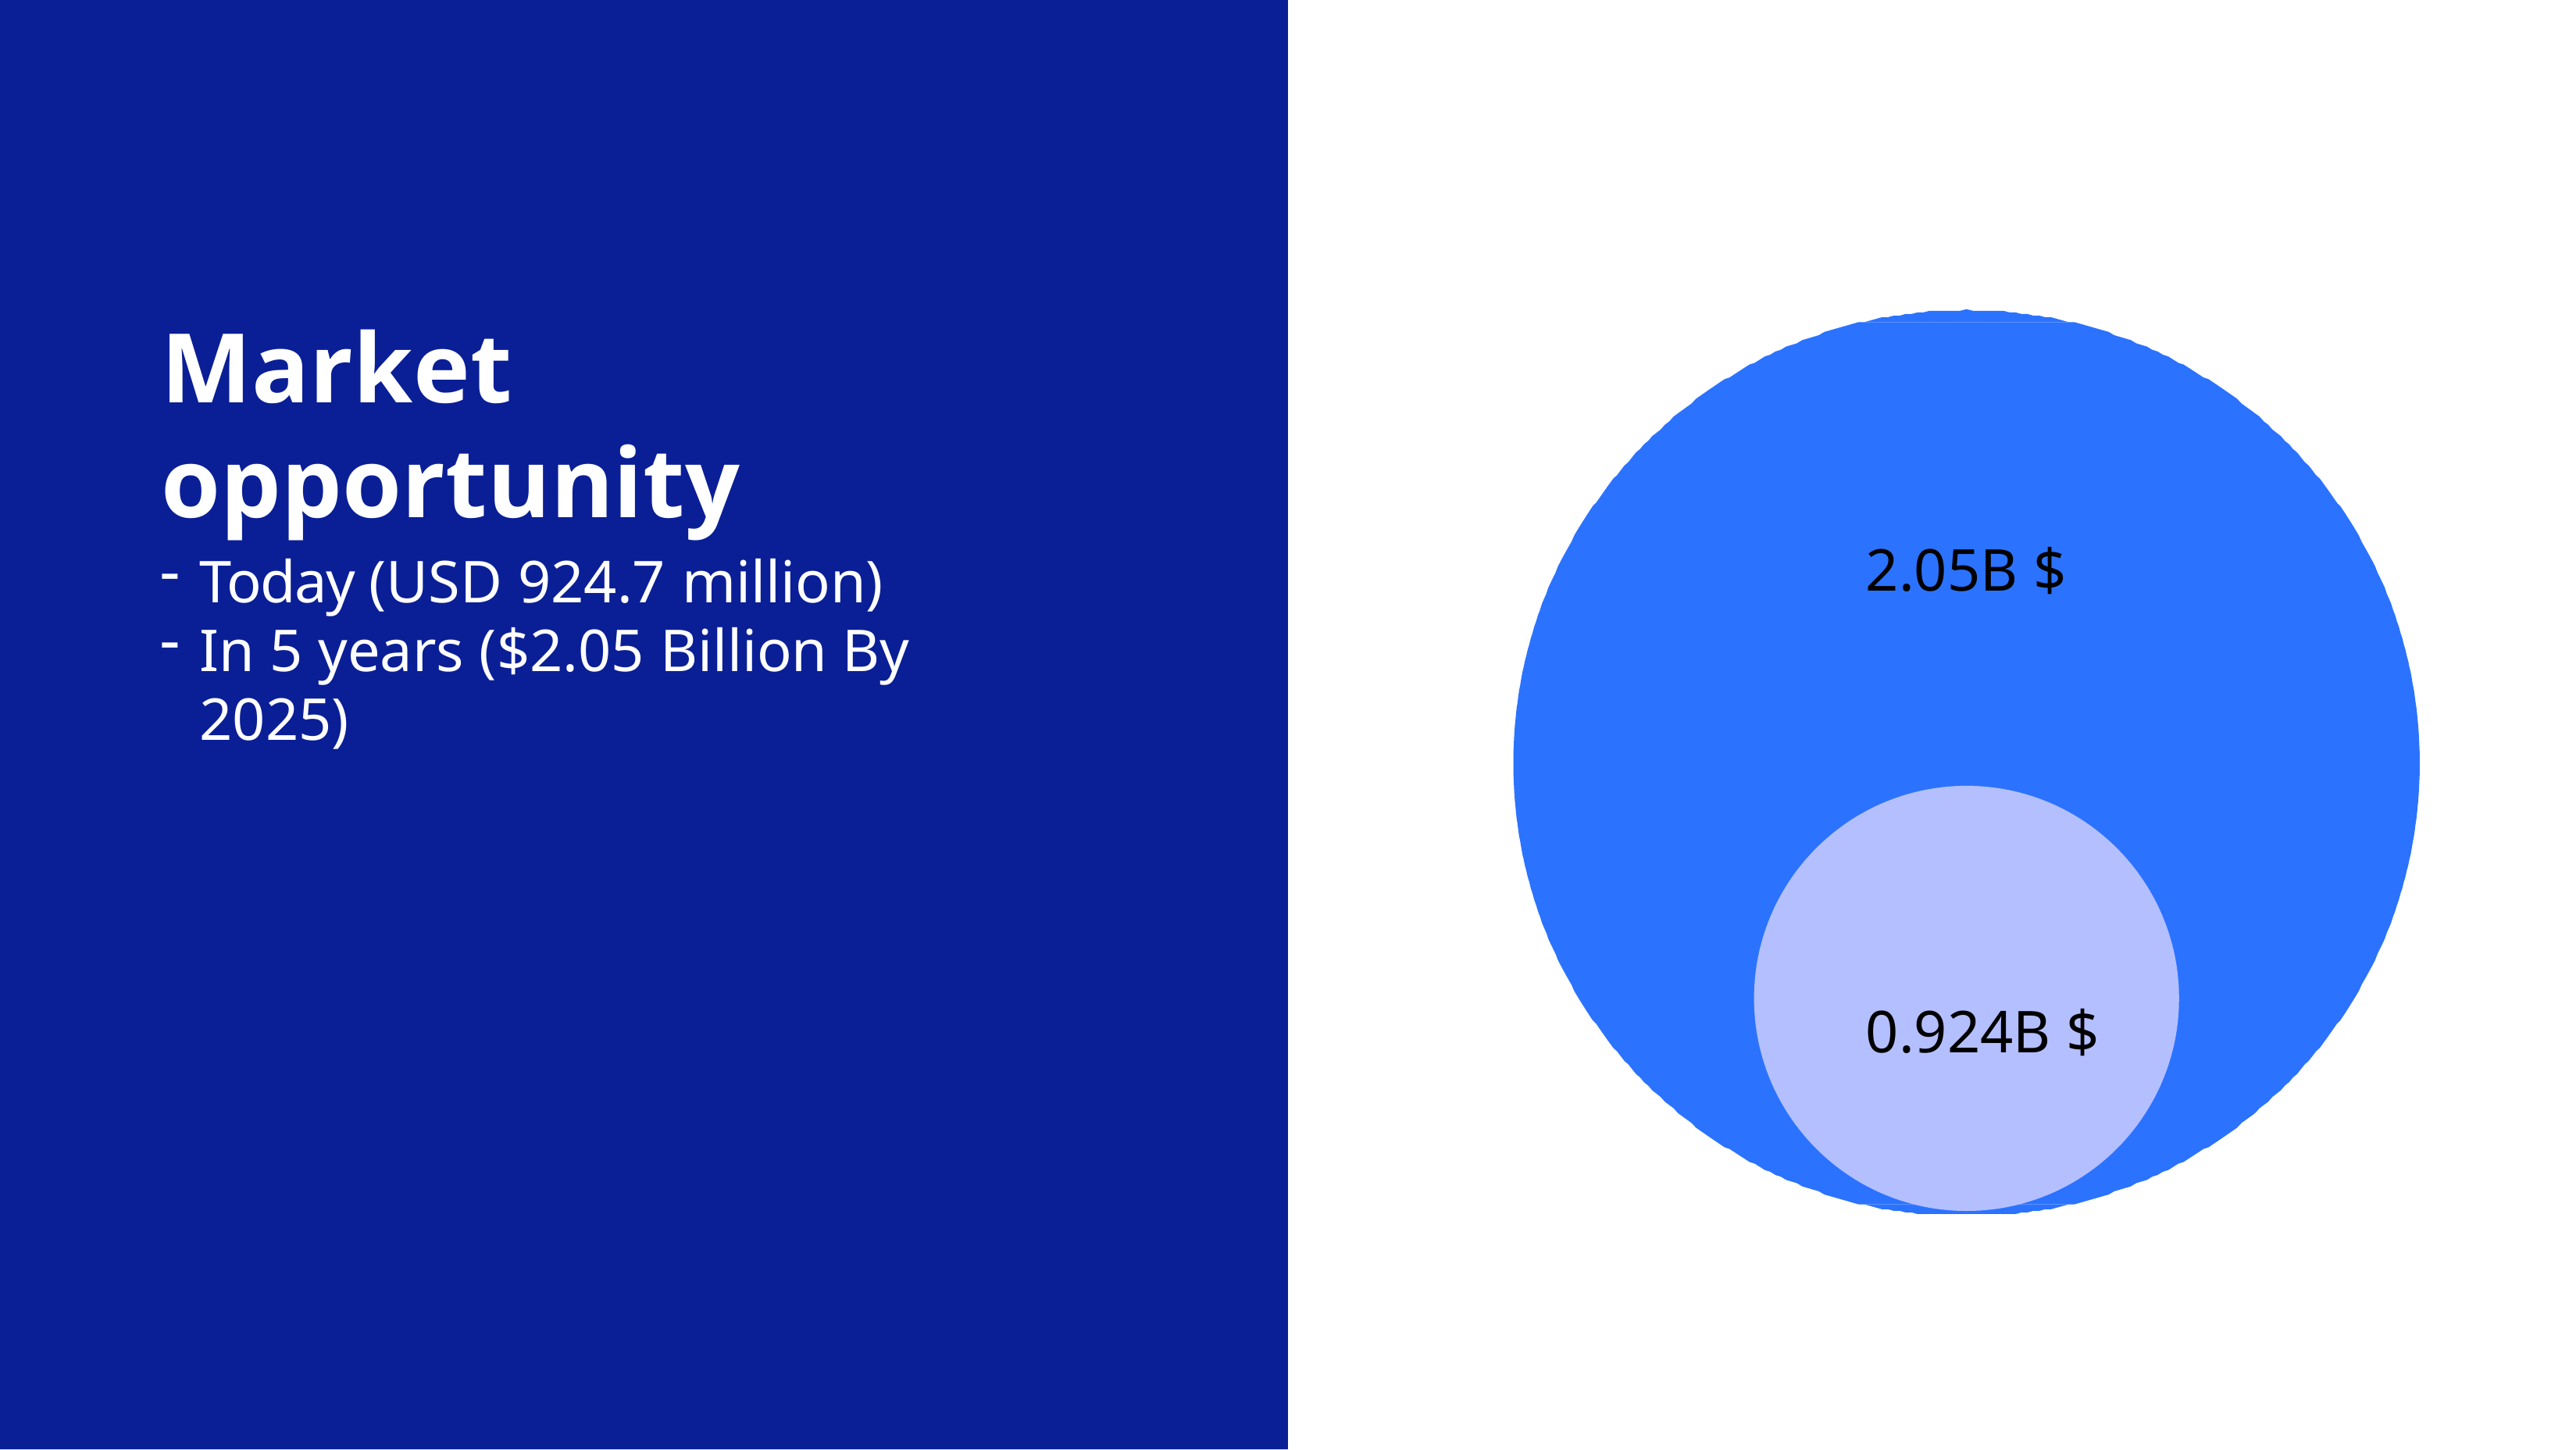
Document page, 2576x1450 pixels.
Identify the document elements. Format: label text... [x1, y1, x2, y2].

title Market opportunity [159, 304, 1047, 544]
text_box 2.05B $ [1864, 531, 2069, 603]
text_box [1513, 309, 2420, 1214]
text_box Today (USD 924.7 million) In 5 years ($2.05 Billion By 2025) [159, 544, 1047, 752]
text_box 0.924B $ [1864, 993, 2101, 1065]
text_box [0, 0, 1288, 1450]
text_box [1754, 785, 2179, 1212]
